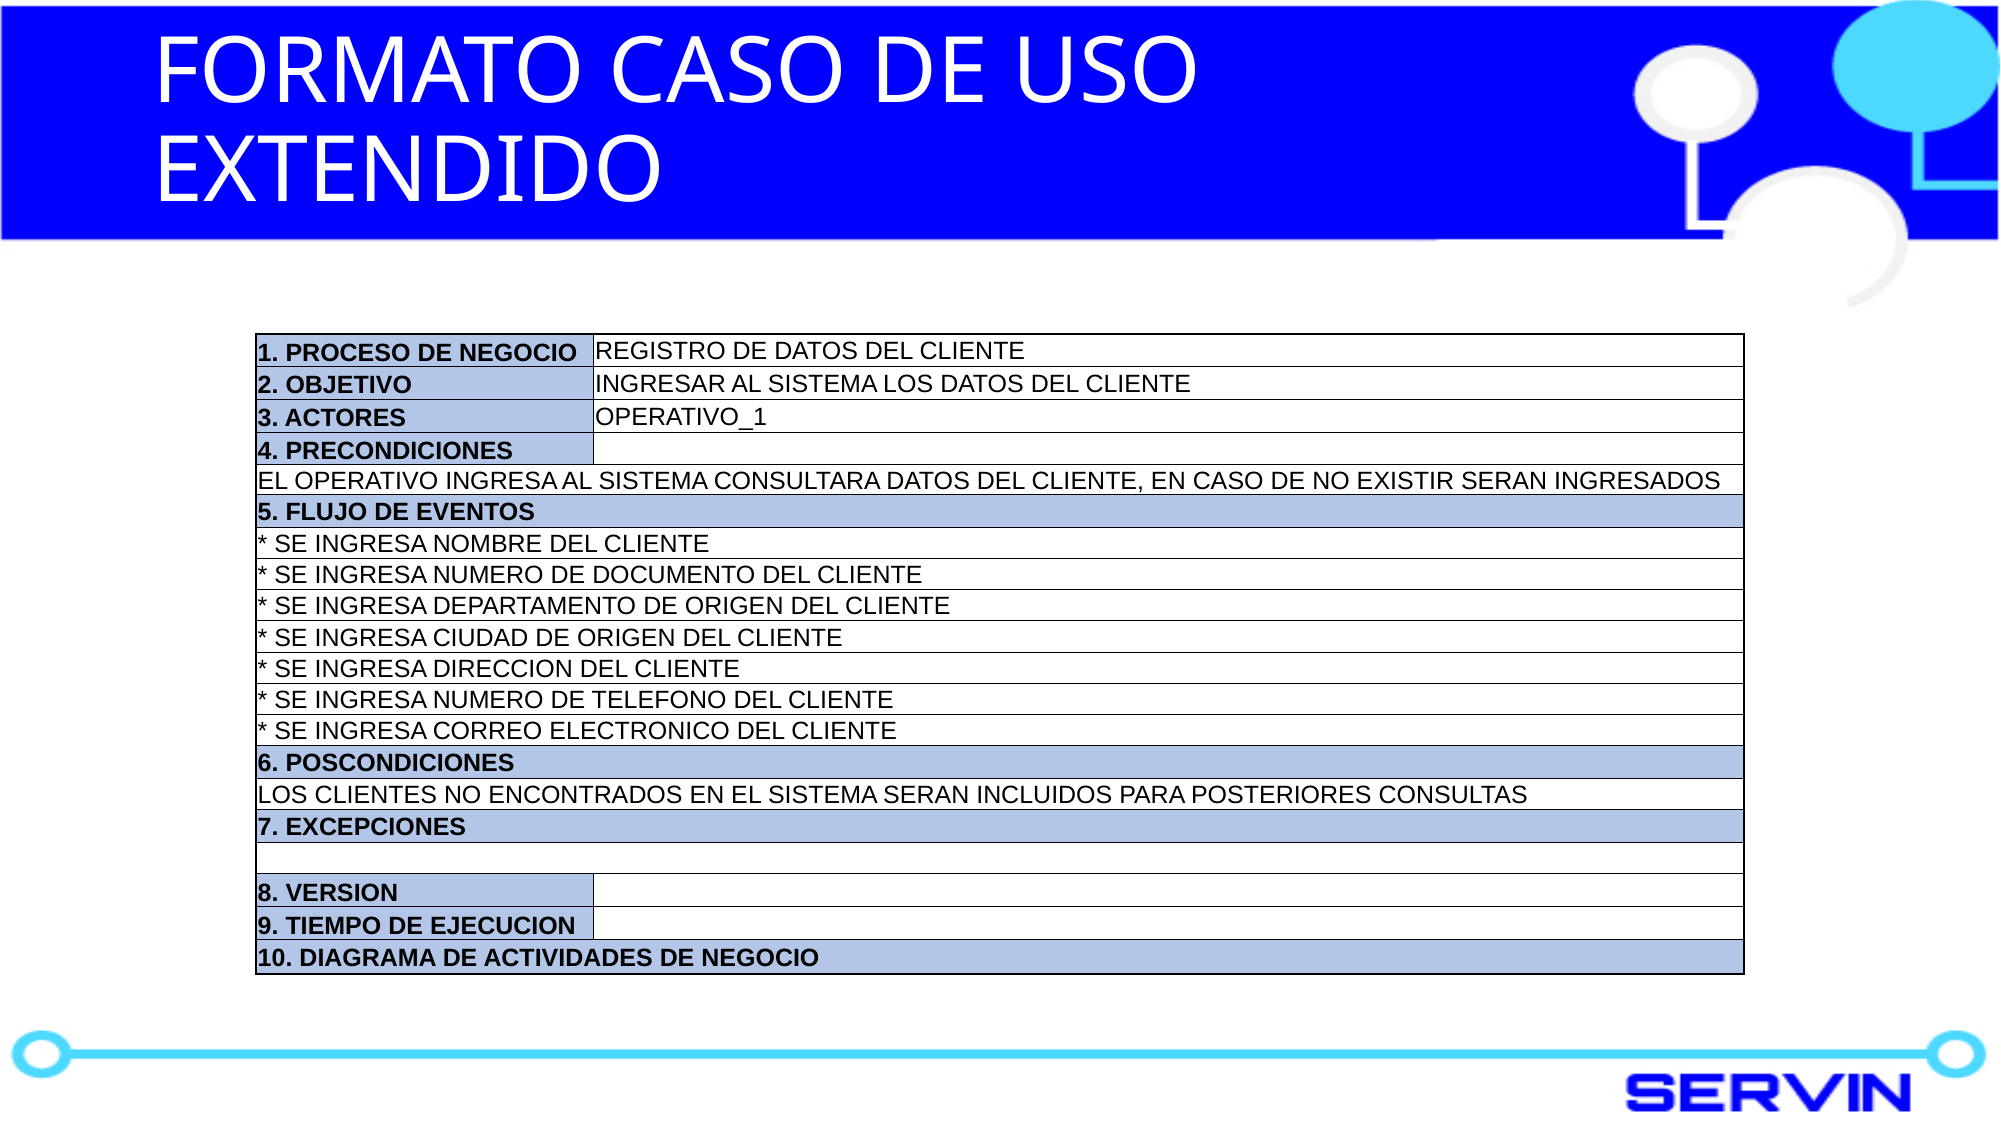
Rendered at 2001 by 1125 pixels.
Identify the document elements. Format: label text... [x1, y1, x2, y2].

table_cell INGRESAR AL SISTEMA LOS DATOS DEL CLIENTE [594, 367, 1743, 399]
table_cell EL OPERATIVO INGRESA AL SISTEMA CONSULTARA DATOS DEL CLIENTE, EN CASO DE NO EXISTIR SERAN INGRESADOS [257, 465, 1743, 494]
title FORMATO CASO DE USO EXTENDIDO [137, 2, 1620, 243]
table_cell * SE INGRESA CORREO ELECTRONICO DEL CLIENTE [257, 715, 1743, 745]
table_cell 7. EXCEPCIONES [257, 810, 1743, 842]
table_cell 9. TIEMPO DE EJECUCION [257, 907, 593, 939]
table_header REGISTRO DE DATOS DEL CLIENTE [594, 335, 1743, 366]
table_cell * SE INGRESA NUMERO DE DOCUMENTO DEL CLIENTE [257, 559, 1743, 589]
table_header 1. PROCESO DE NEGOCIO [257, 335, 593, 366]
table_cell * SE INGRESA DEPARTAMENTO DE ORIGEN DEL CLIENTE [257, 590, 1743, 620]
table_cell OPERATIVO_1 [594, 400, 1743, 432]
table_cell 4. PRECONDICIONES [257, 433, 593, 464]
table_cell [594, 907, 1743, 939]
table_cell 10. DIAGRAMA DE ACTIVIDADES DE NEGOCIO [257, 940, 1743, 973]
table_cell 8. VERSION [257, 874, 593, 906]
table_cell * SE INGRESA DIRECCION DEL CLIENTE [257, 653, 1743, 683]
table_cell LOS CLIENTES NO ENCONTRADOS EN EL SISTEMA SERAN INCLUIDOS PARA POSTERIORES CONSULTAS [257, 779, 1743, 809]
table_cell * SE INGRESA NUMERO DE TELEFONO DEL CLIENTE [257, 684, 1743, 714]
table_cell 3. ACTORES [257, 400, 593, 432]
table_cell 2. OBJETIVO [257, 367, 593, 399]
table_cell * SE INGRESA NOMBRE DEL CLIENTE [257, 528, 1743, 558]
table_cell 5. FLUJO DE EVENTOS [257, 495, 1743, 527]
table_cell 6. POSCONDICIONES [257, 746, 1743, 778]
picture [0, 0, 2001, 1125]
table_cell [594, 874, 1743, 906]
table_cell [594, 433, 1743, 464]
table_cell * SE INGRESA CIUDAD DE ORIGEN DEL CLIENTE [257, 621, 1743, 652]
table_cell [257, 843, 1743, 873]
